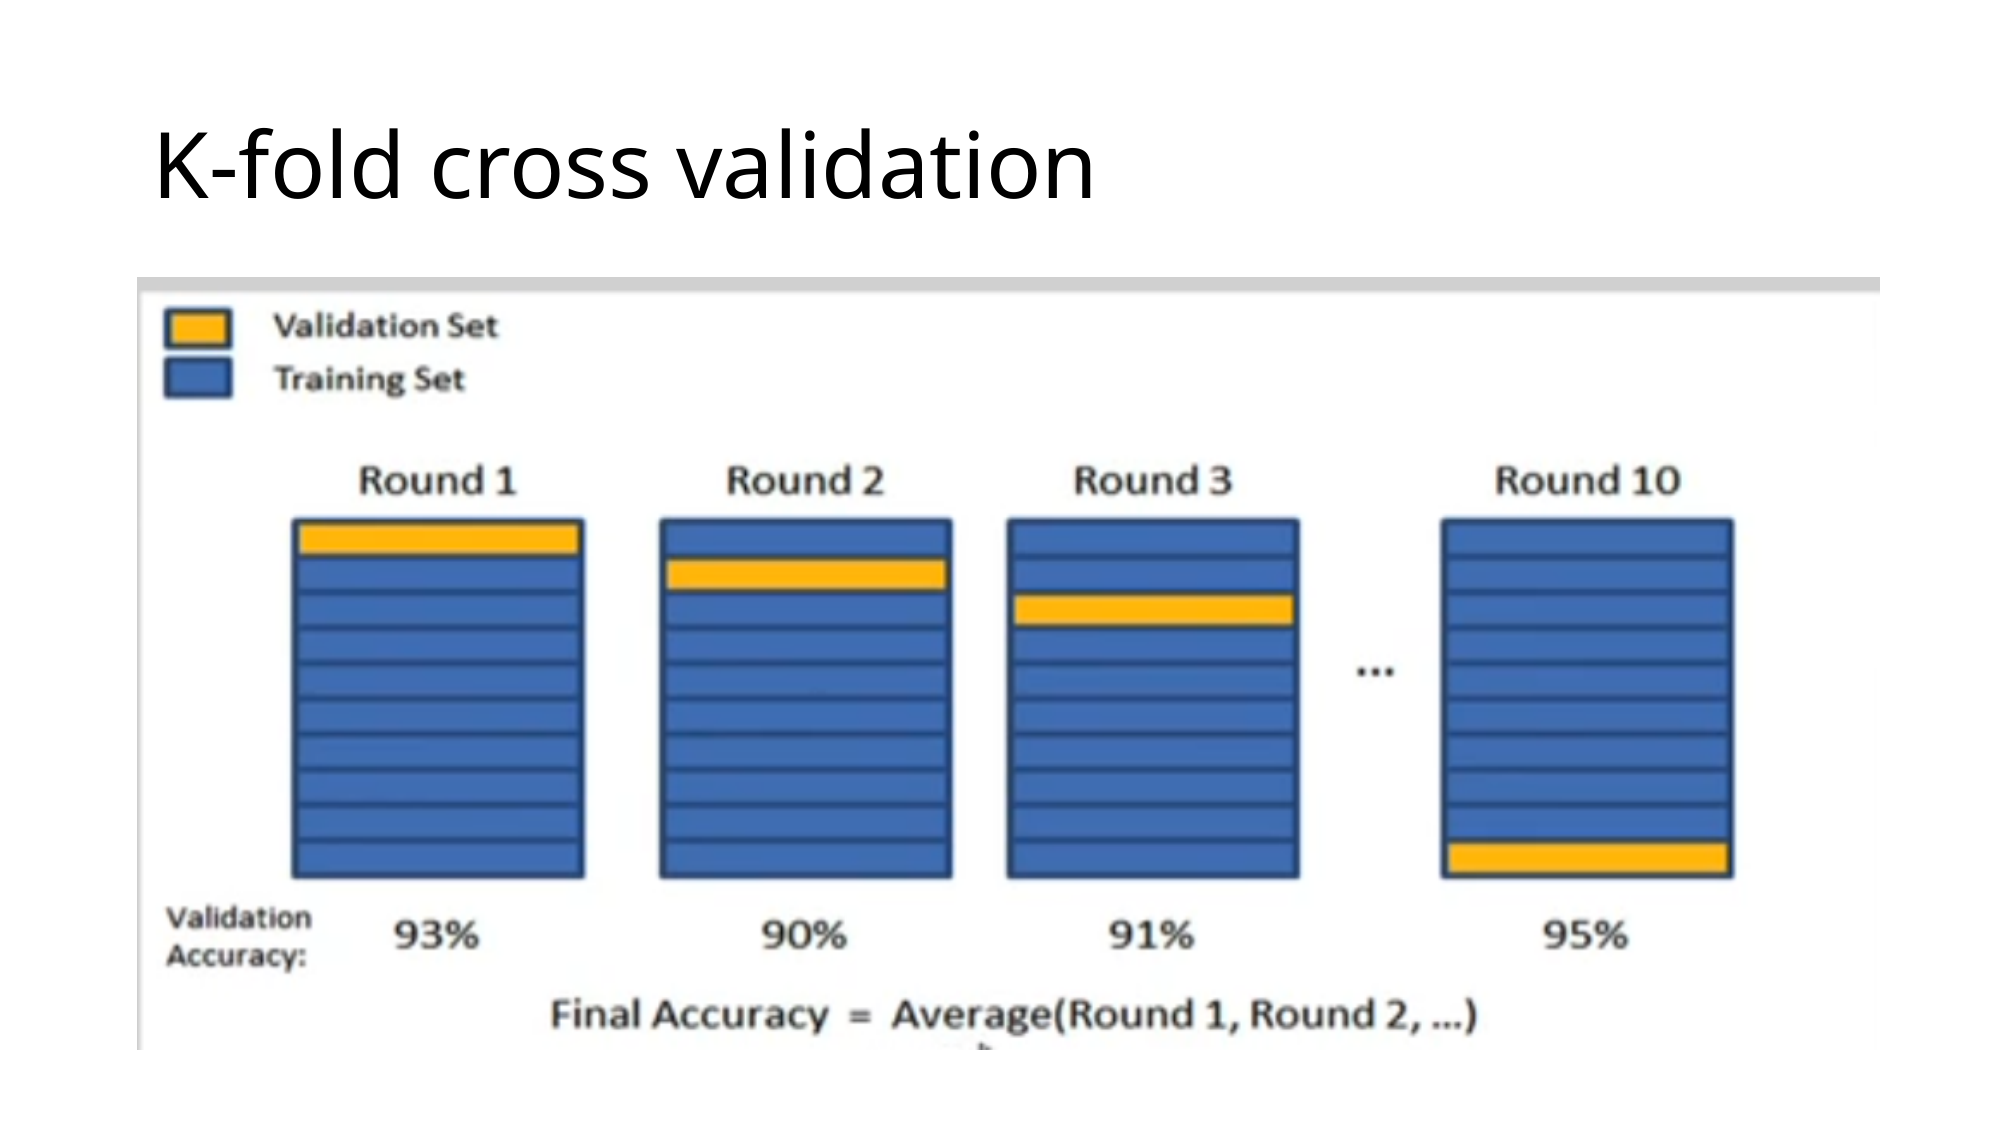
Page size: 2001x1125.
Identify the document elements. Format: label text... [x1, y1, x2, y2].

title K-fold cross validation [137, 59, 1863, 277]
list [137, 277, 1880, 1050]
